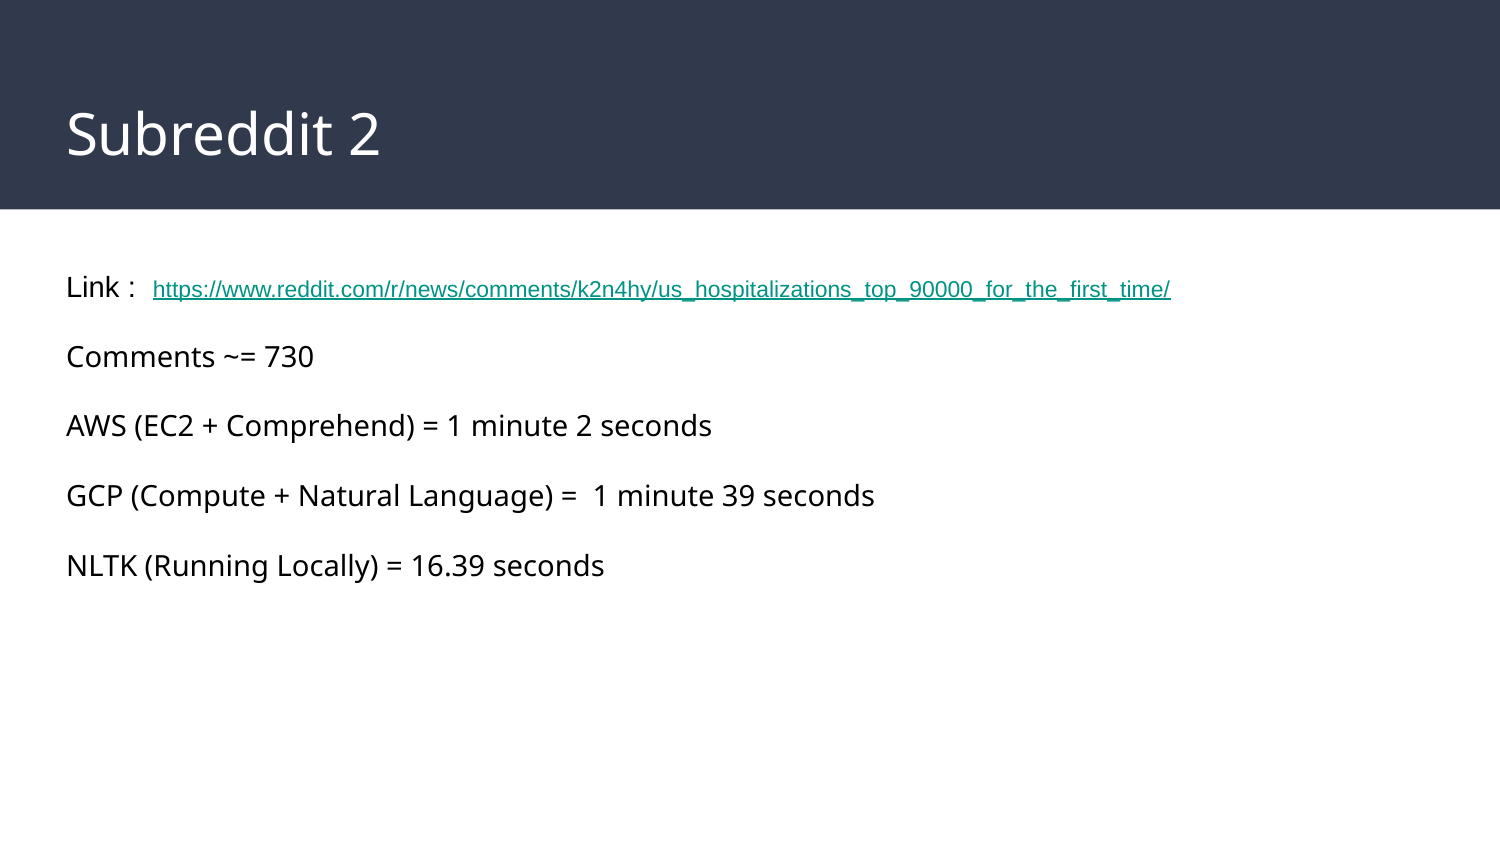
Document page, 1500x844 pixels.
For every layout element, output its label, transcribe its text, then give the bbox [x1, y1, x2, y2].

text_box Link : https://www.reddit.com/r/news/comments/k2n4hy/us_hospitalizations_top_90000_for_the_first_time/ Comments ~= 730 AWS (EC2 + Comprehend) = 1 minute 2 seconds GCP (Compute + Natural Language) = 1 minute 39 seconds NLTK (Running Locally) = 16.39 seconds [51, 252, 1449, 795]
title Subreddit 2 [51, 82, 1449, 185]
